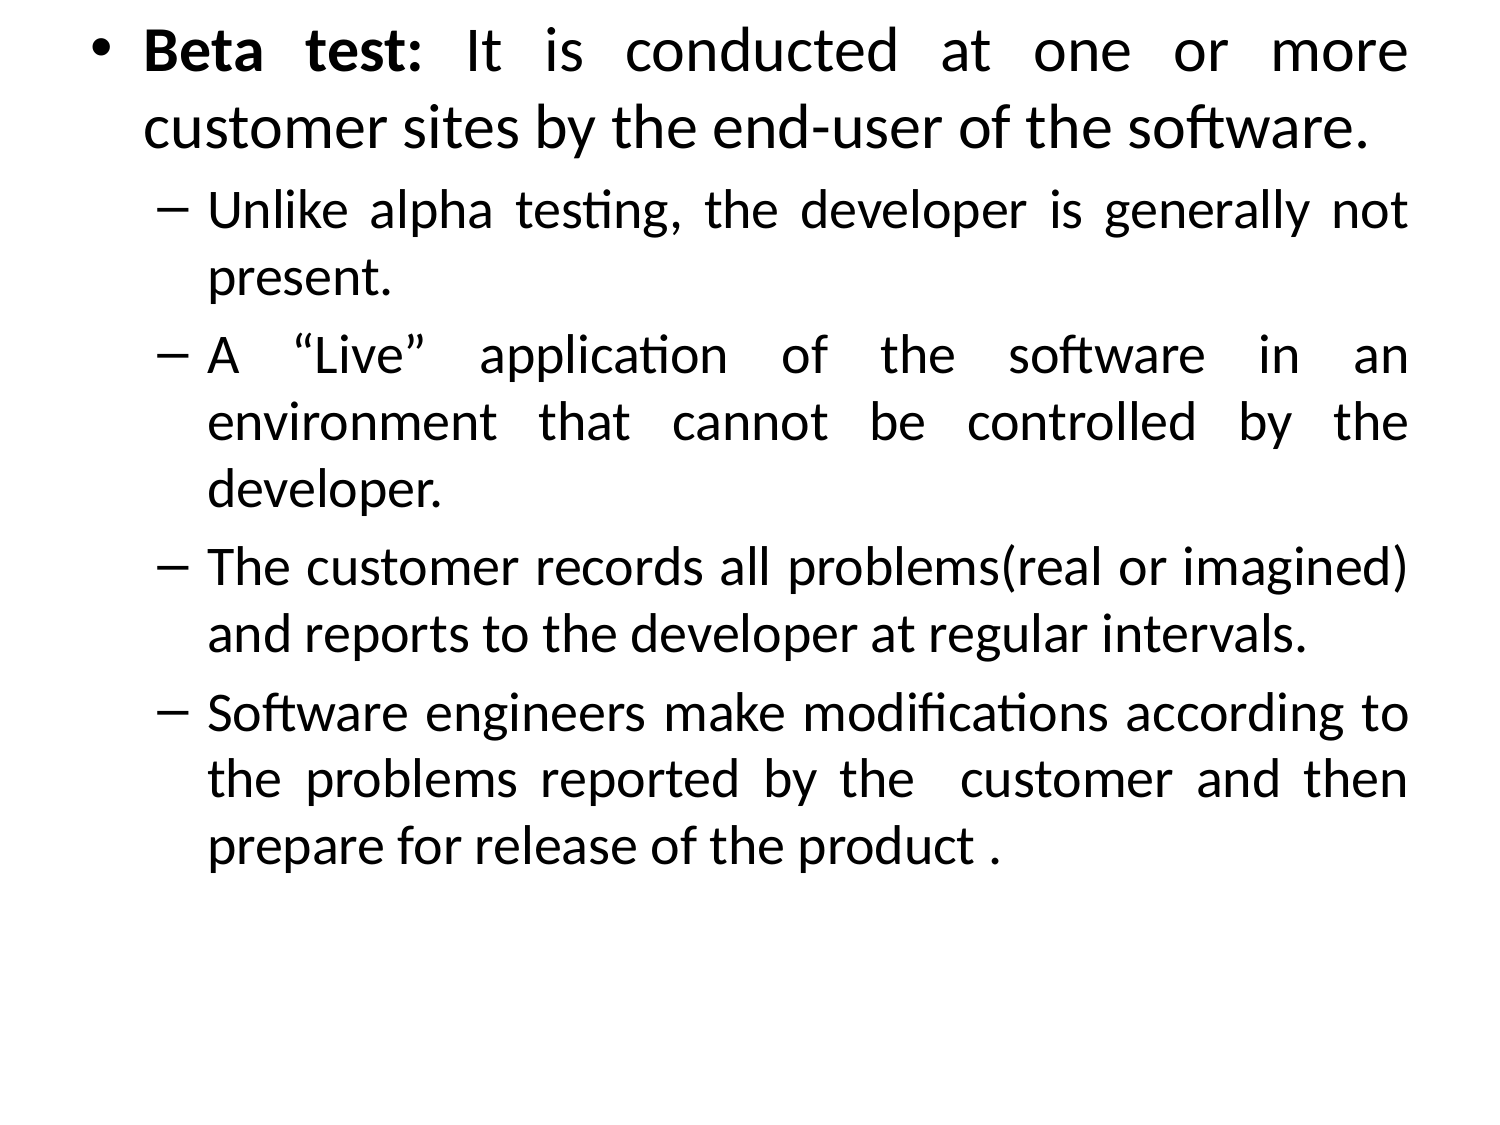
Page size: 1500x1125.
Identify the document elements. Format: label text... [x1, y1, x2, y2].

list Beta test: It is conducted at one or more customer sites by the end-user of the software. Unlike alpha testing, the developer is generally not present. A “Live” application of the software in an environment that cannot be controlled by the developer. The customer records all problems(real or imagined) and reports to the developer at regular intervals. Software engineers make modifications according to the problems reported by the customer and then prepare for release of the product . [75, 0, 1425, 1005]
